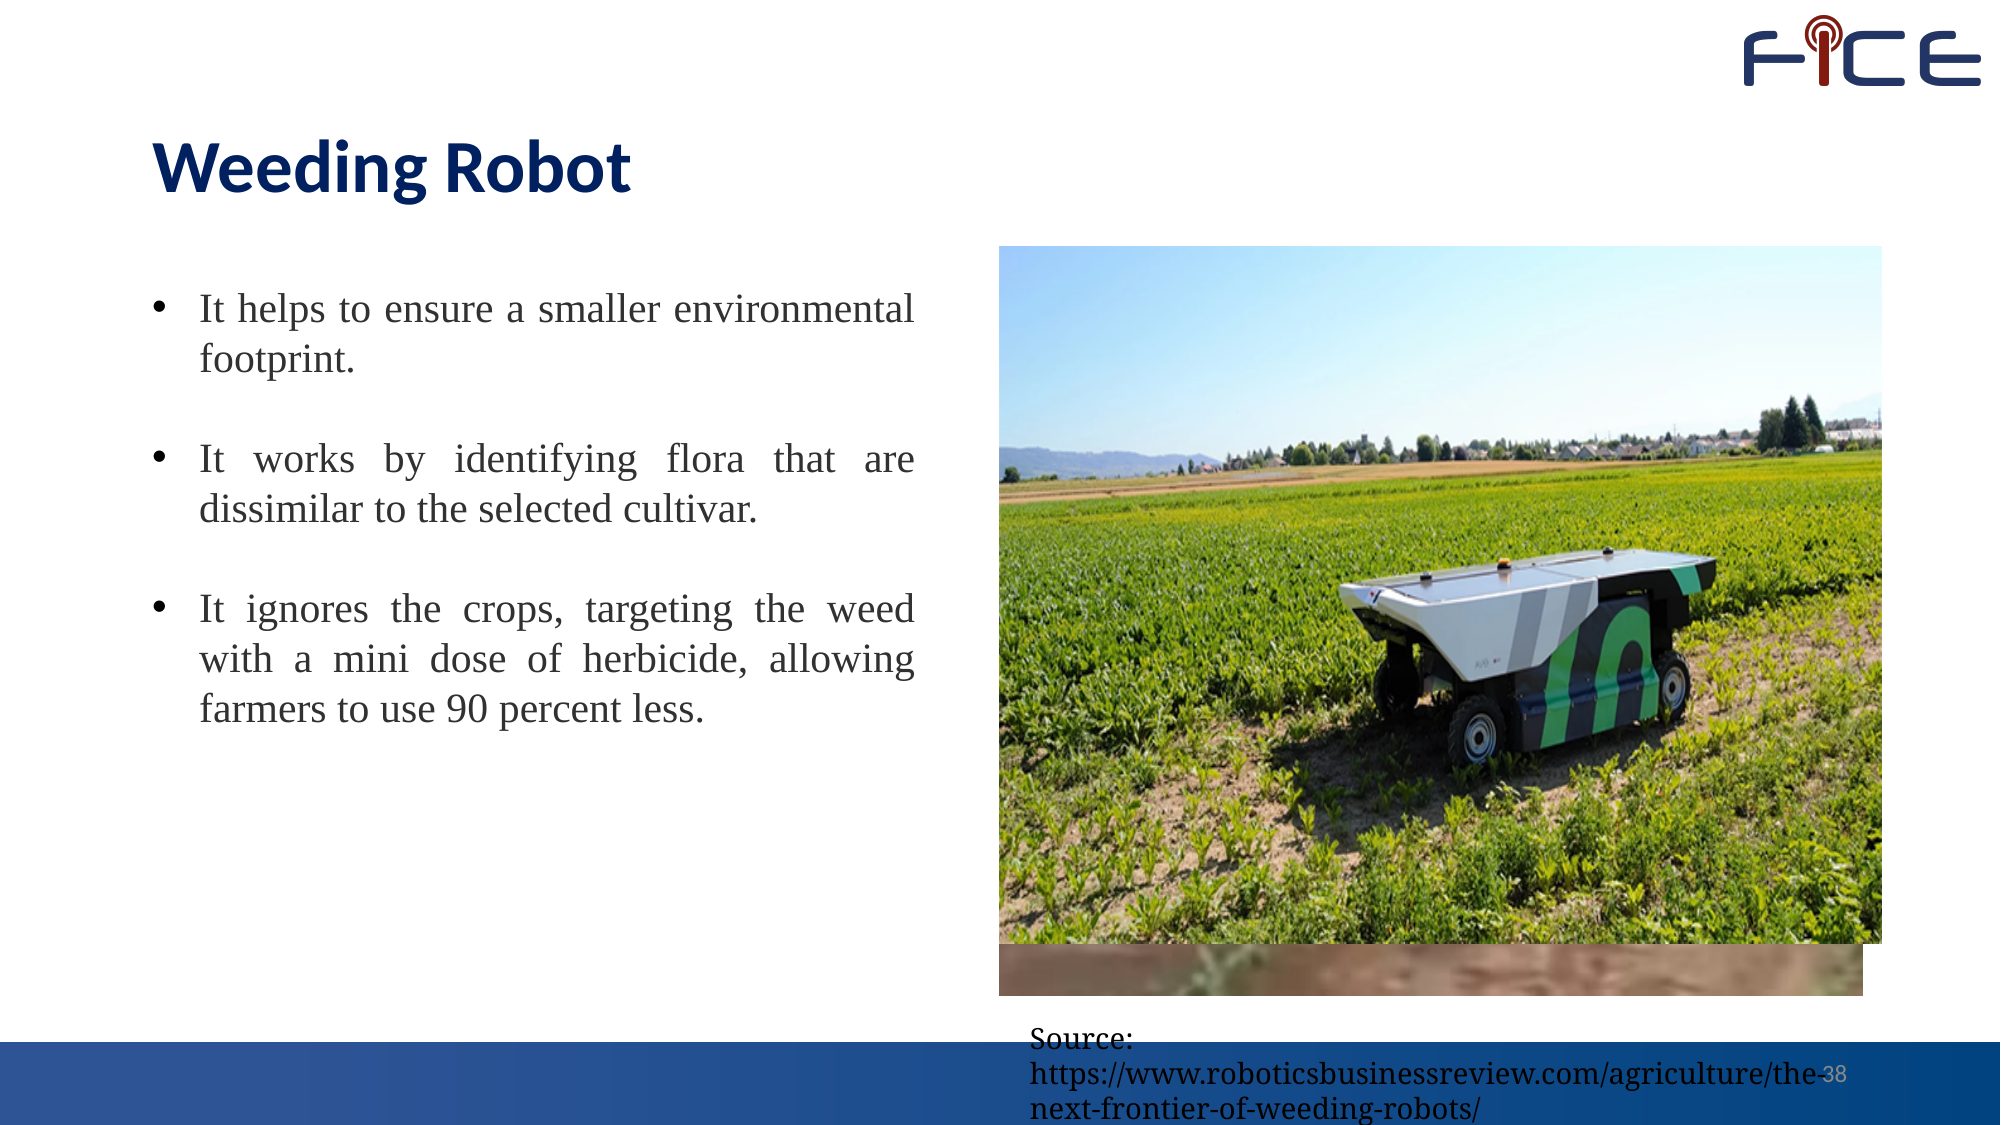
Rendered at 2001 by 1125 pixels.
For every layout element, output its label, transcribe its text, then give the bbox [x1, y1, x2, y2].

text_box It helps to ensure a smaller environmental footprint. It works by identifying flora that are dissimilar to the selected cultivar. It ignores the crops, targeting the weed with a mini dose of herbicide, allowing farmers to use 90 percent less. [137, 273, 931, 739]
picture [999, 246, 1883, 944]
title Weeding Robot [137, 59, 1863, 278]
picture [1744, 15, 1981, 86]
text_box Source: https://www.roboticsbusinessreview.com/agriculture/the-next-frontier-of-weeding-robots/ [1015, 1012, 1898, 1125]
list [999, 951, 1863, 997]
